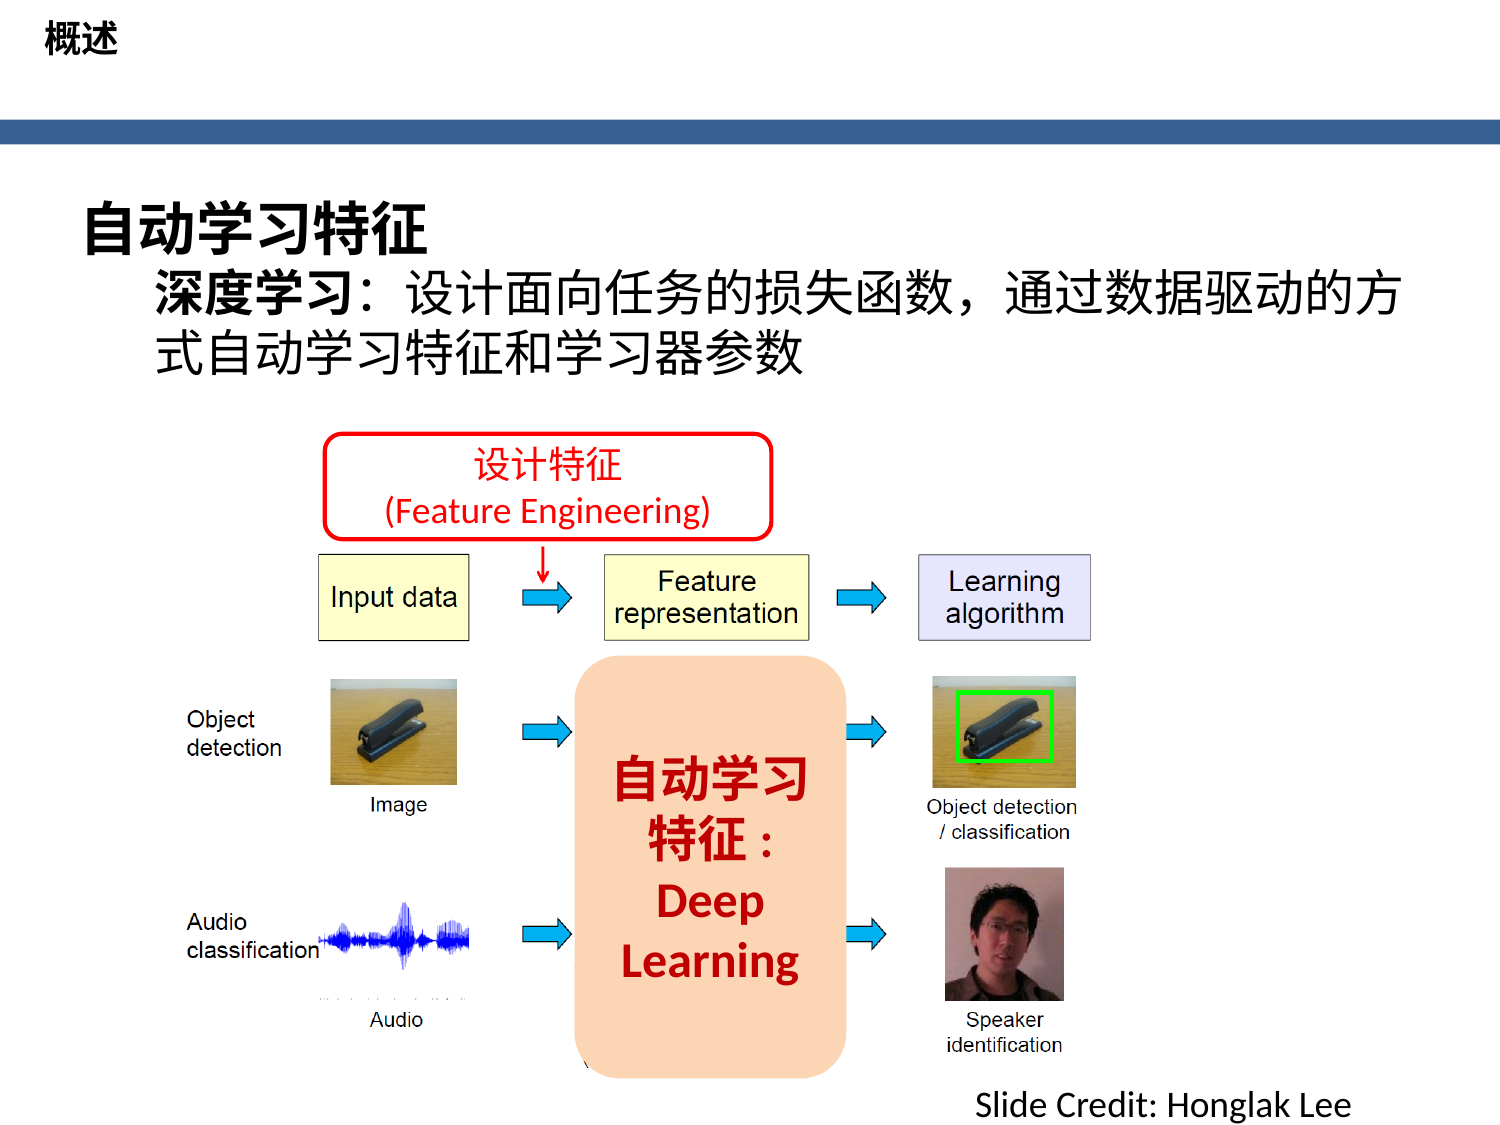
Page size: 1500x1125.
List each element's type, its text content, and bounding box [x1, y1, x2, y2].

text_box Slide Credit: Honglak Lee [960, 1072, 1477, 1125]
title 概述 [29, 7, 1305, 91]
picture [182, 470, 1093, 1071]
text_box 设计特征 (Feature Engineering) [322, 431, 774, 469]
subtitle 自动学习特征 深度学习：设计面向任务的损失函数，通过数据驱动的方式自动学习特征和学习器参数 [64, 184, 1436, 1047]
